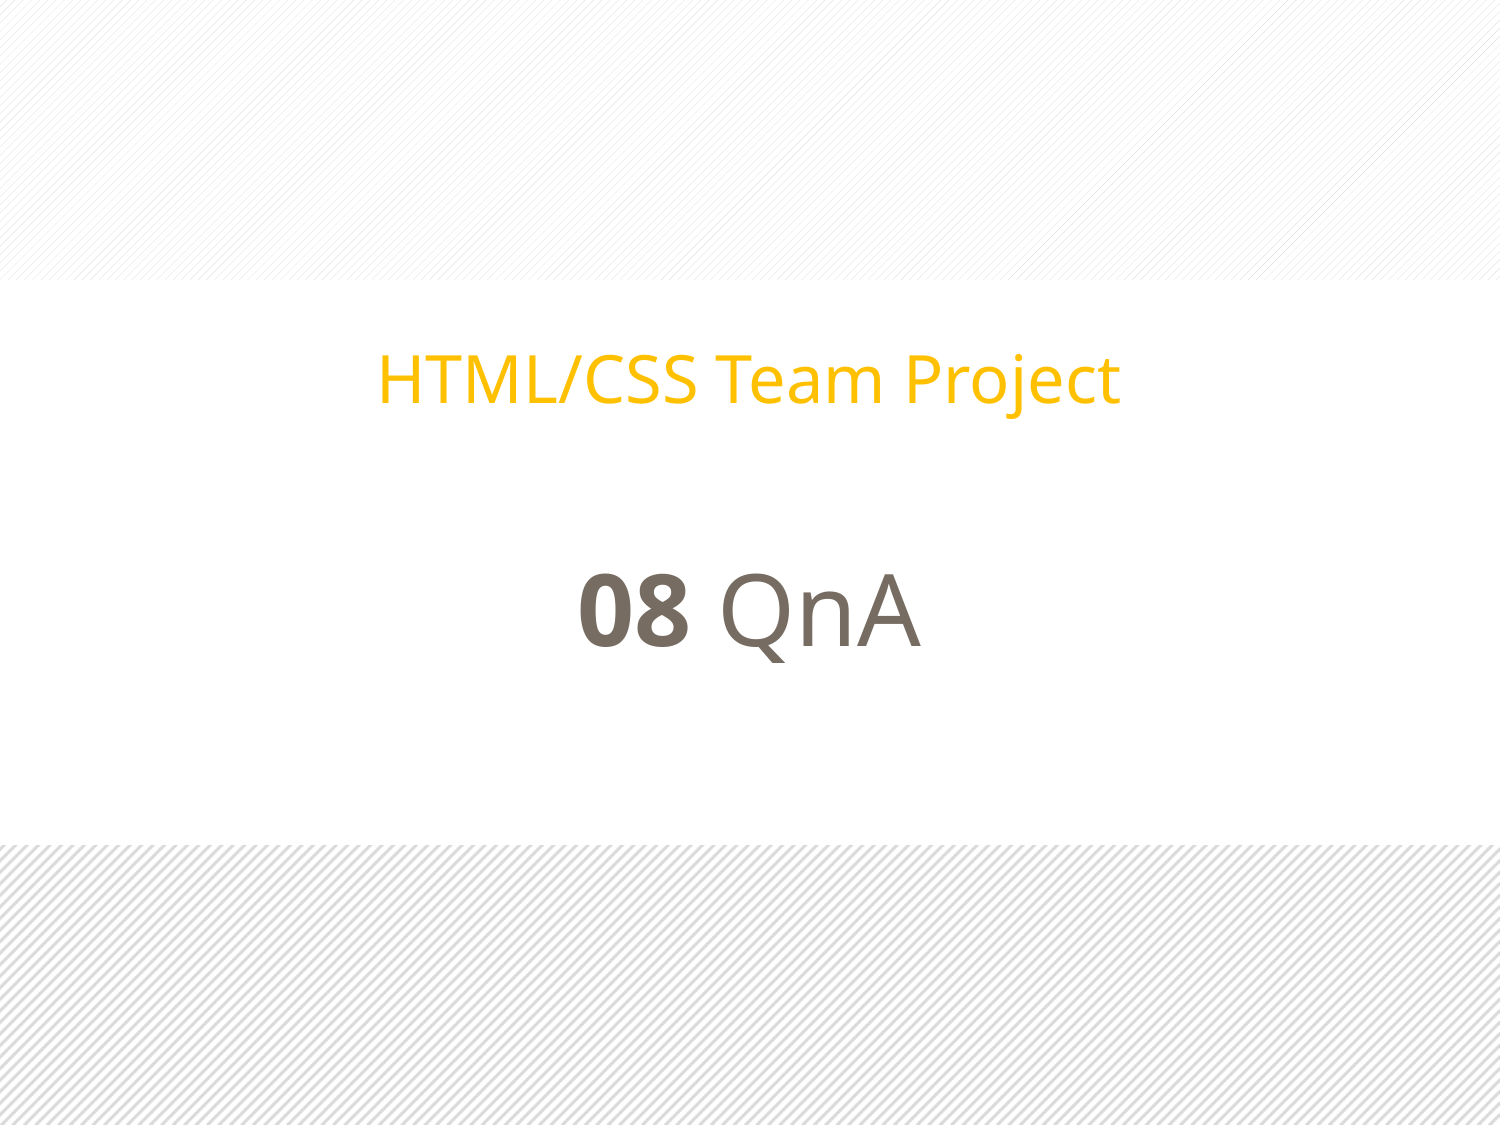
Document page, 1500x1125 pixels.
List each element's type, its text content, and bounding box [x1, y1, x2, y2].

text_box 08 QnA [562, 538, 937, 674]
picture [0, 845, 1500, 1125]
text_box HTML/CSS Team Project [361, 329, 1137, 525]
